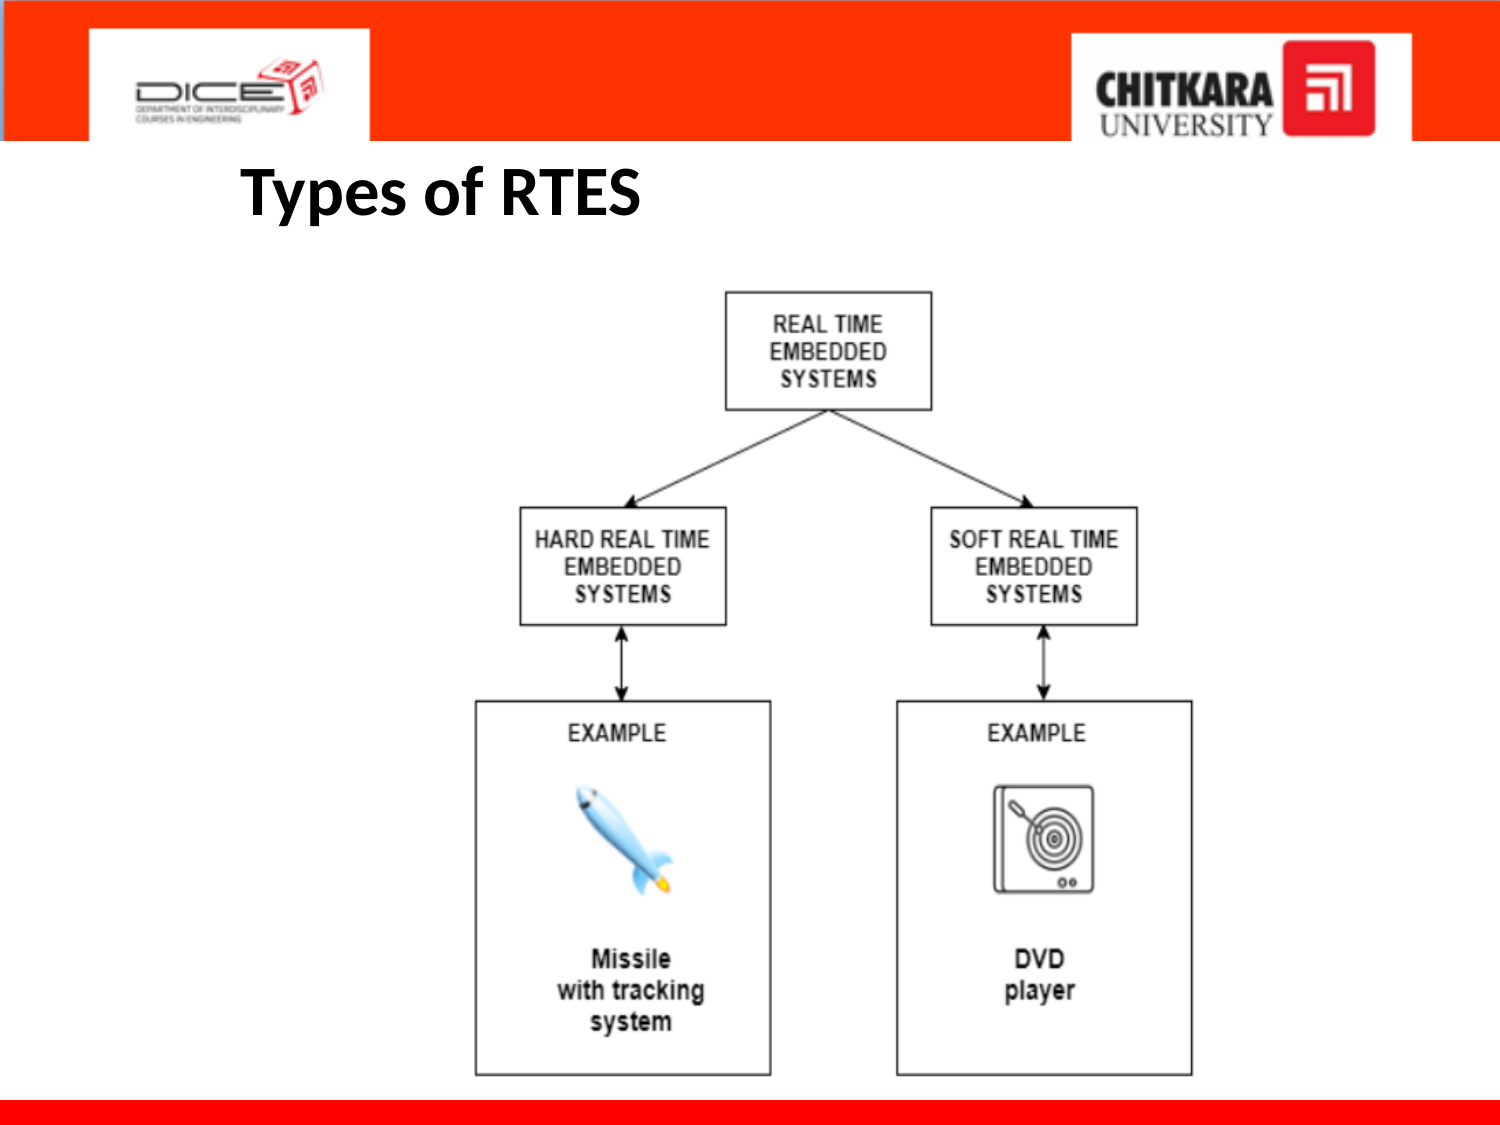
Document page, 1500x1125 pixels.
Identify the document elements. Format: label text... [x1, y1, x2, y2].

list Types of RTES [0, 149, 1471, 1106]
picture [0, 0, 1500, 141]
picture [454, 255, 1213, 1089]
